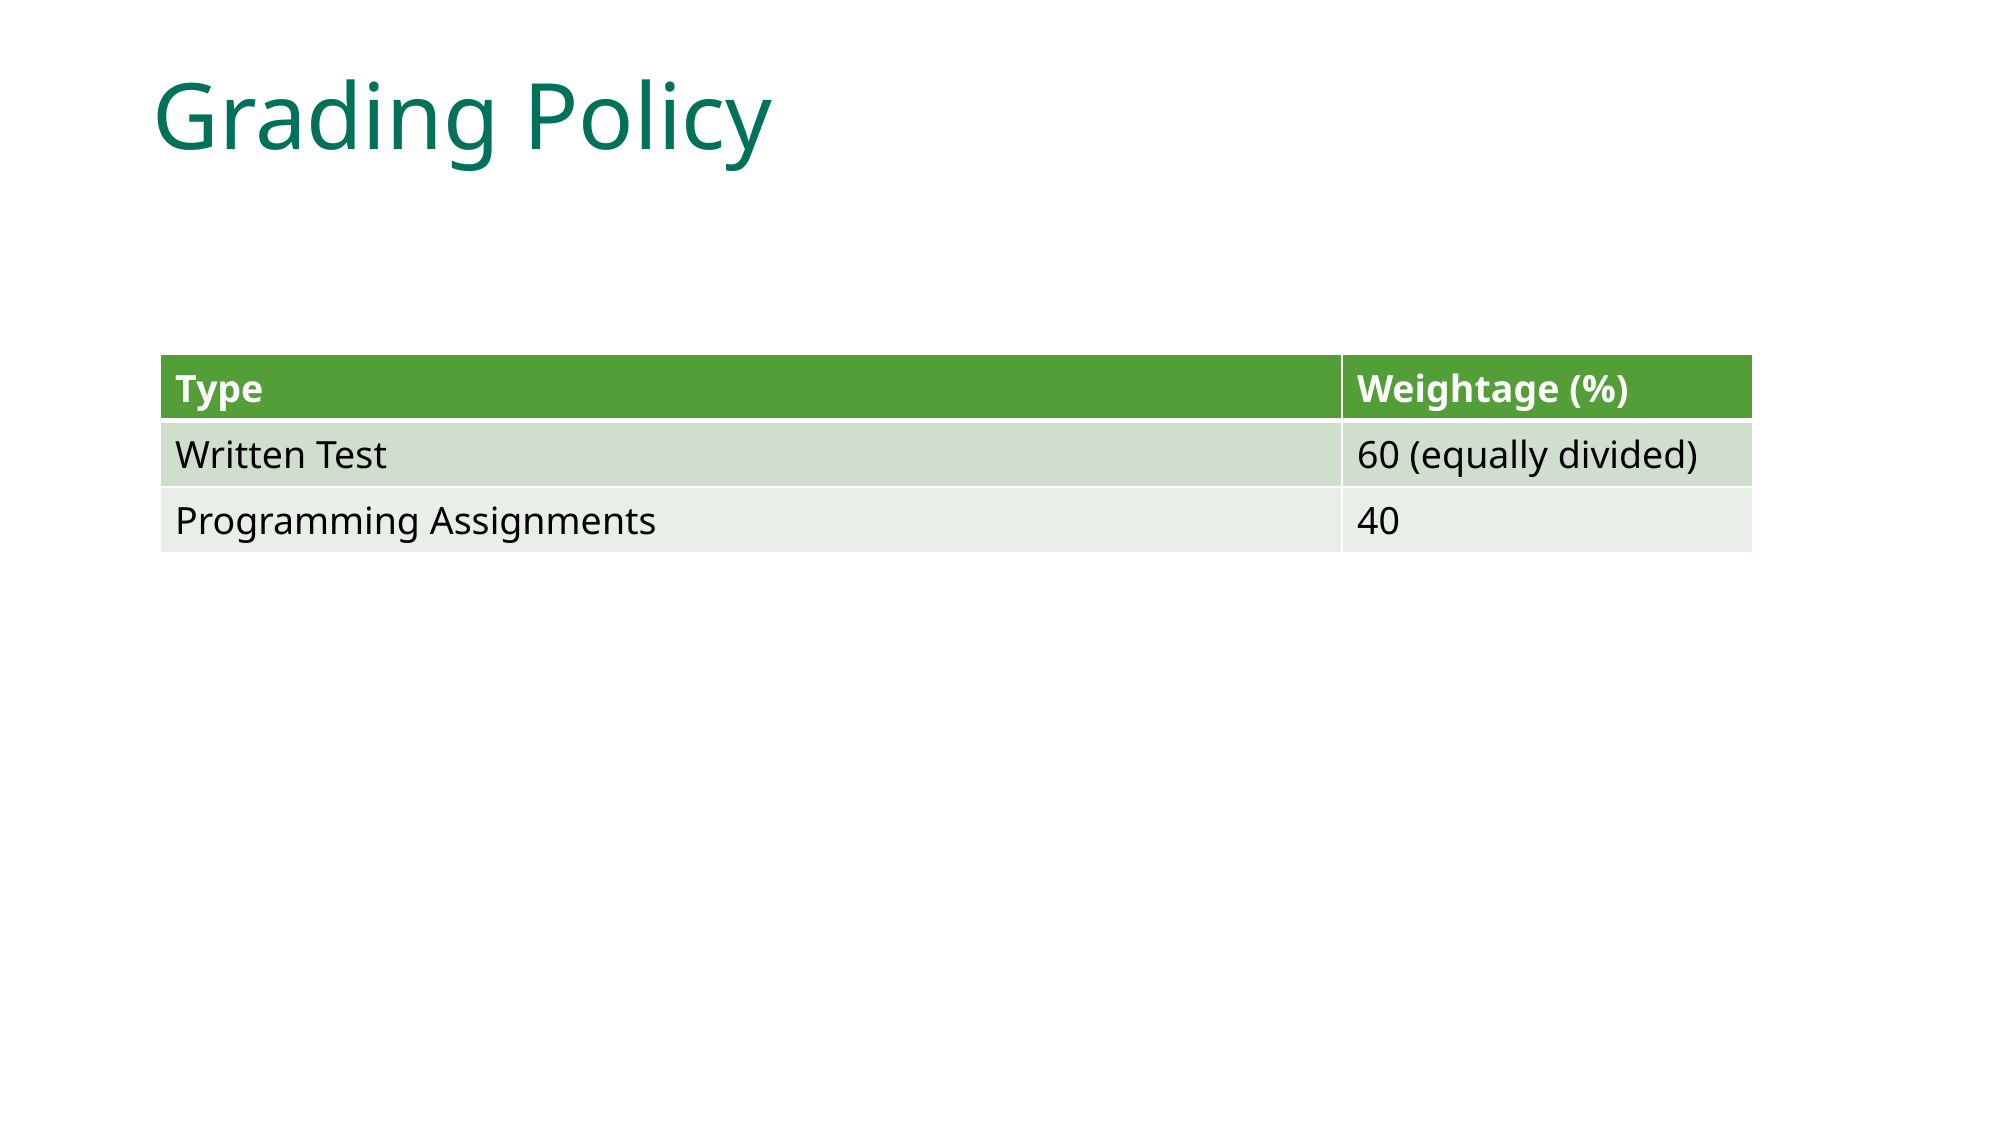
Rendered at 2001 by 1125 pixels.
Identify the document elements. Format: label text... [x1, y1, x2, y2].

title Grading Policy [137, 59, 1863, 180]
table_cell Written Test [161, 423, 1341, 486]
table_cell 60 (equally divided) [1343, 423, 1752, 486]
table_header Weightage (%) [1343, 355, 1752, 418]
table_header Type [161, 355, 1341, 418]
table_cell 40 [1343, 488, 1752, 552]
table_cell Programming Assignments [161, 488, 1341, 552]
